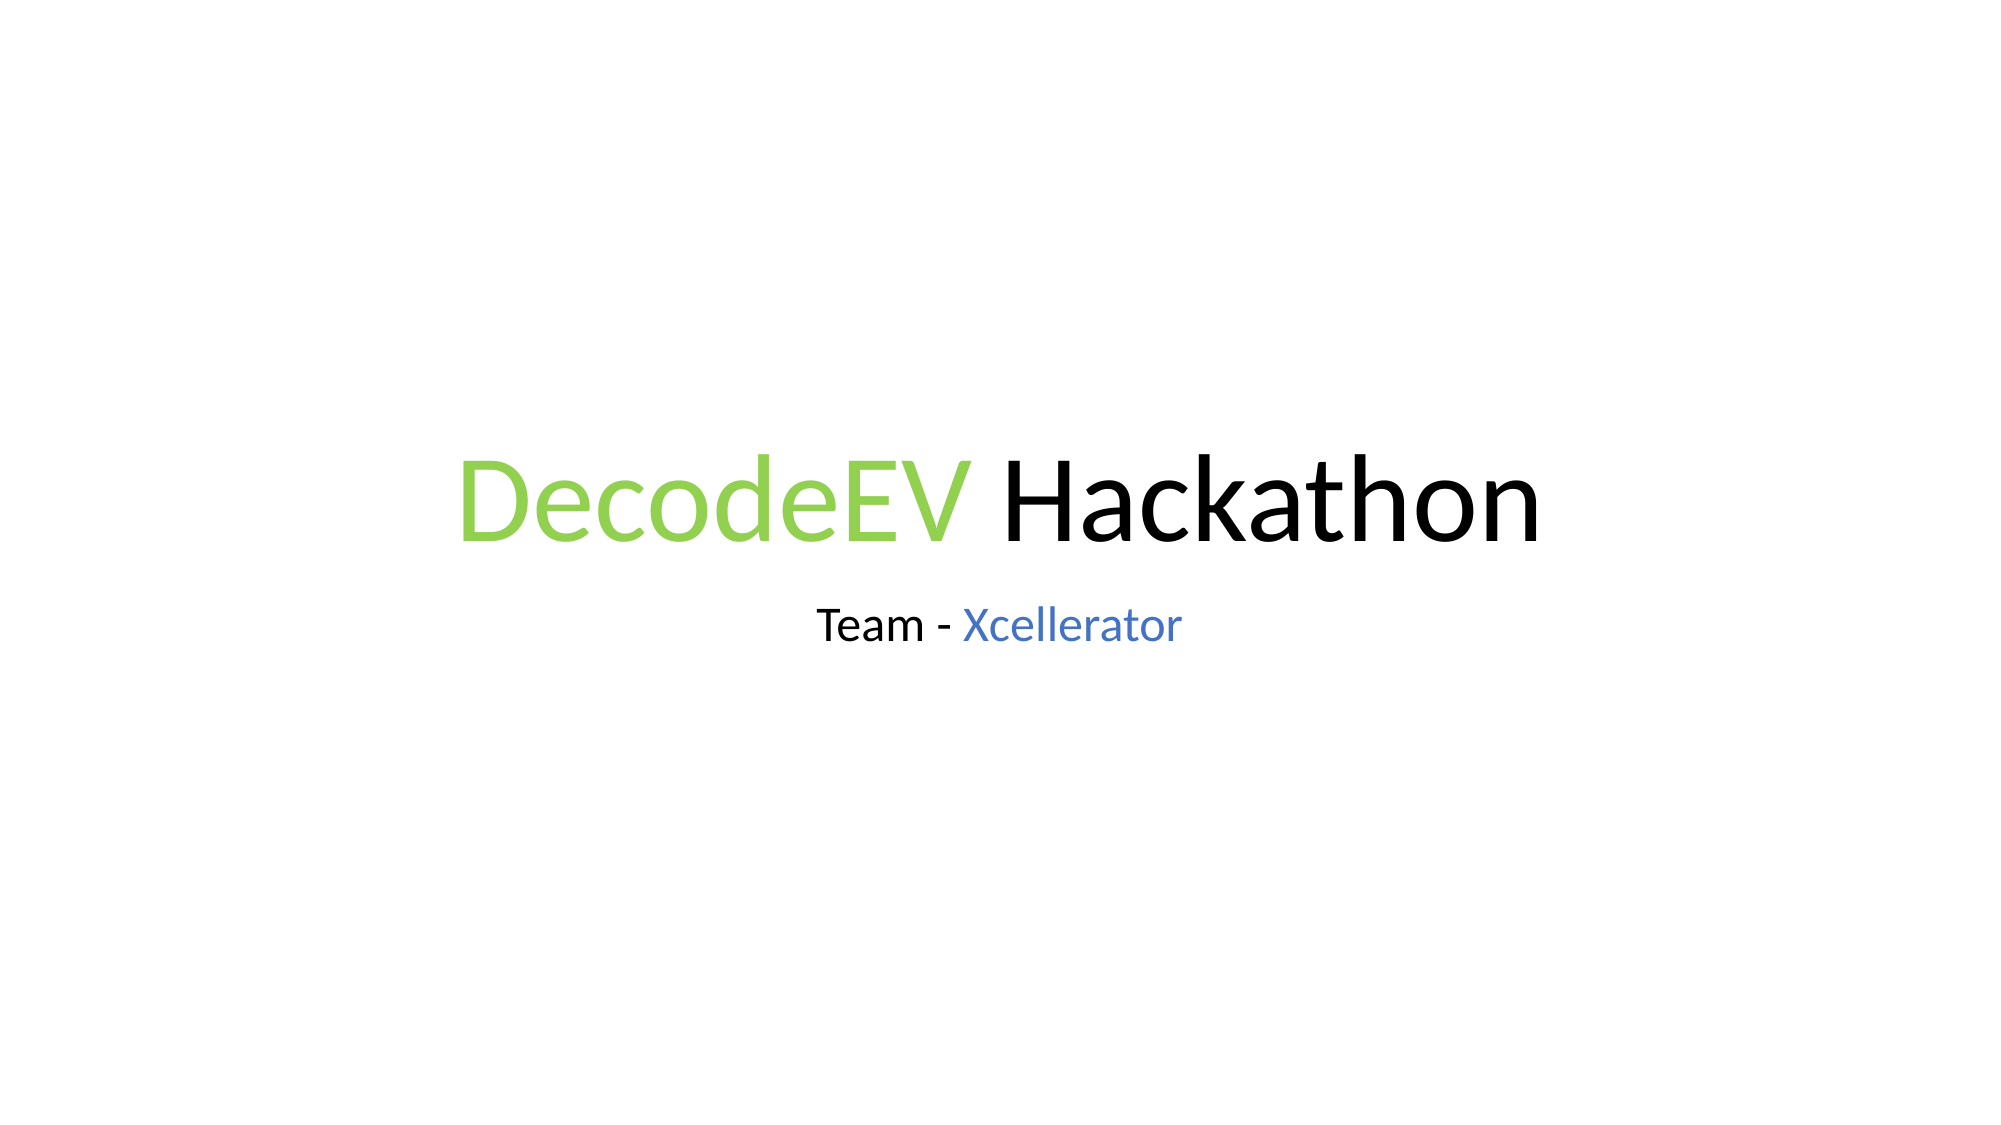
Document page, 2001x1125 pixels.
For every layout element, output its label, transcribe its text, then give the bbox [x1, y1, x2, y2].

title DecodeEV Hackathon [249, 184, 1750, 576]
subtitle Team - Xcellerator [249, 590, 1750, 863]
